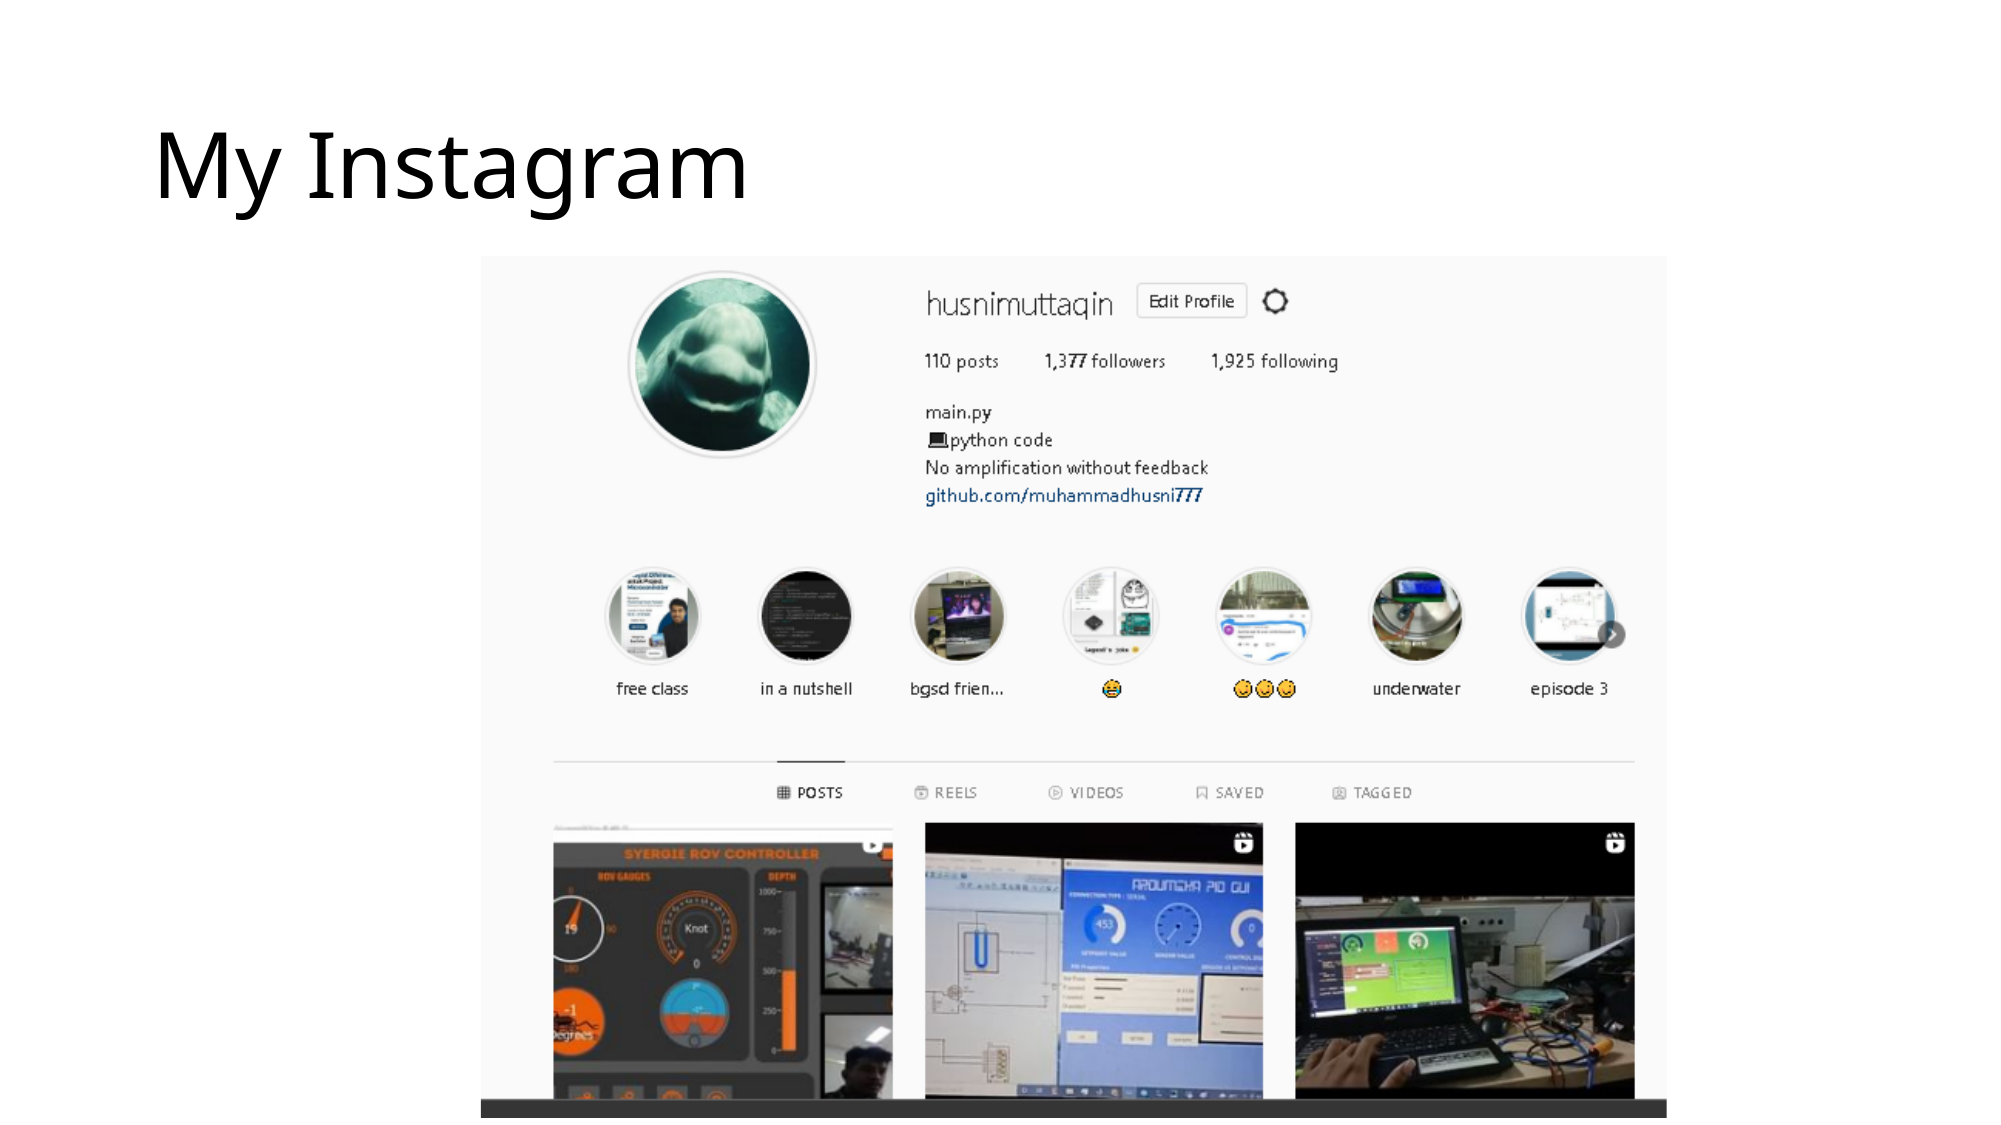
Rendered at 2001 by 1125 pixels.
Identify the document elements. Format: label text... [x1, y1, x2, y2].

picture [480, 256, 1667, 1118]
title My Instagram [137, 59, 1863, 278]
